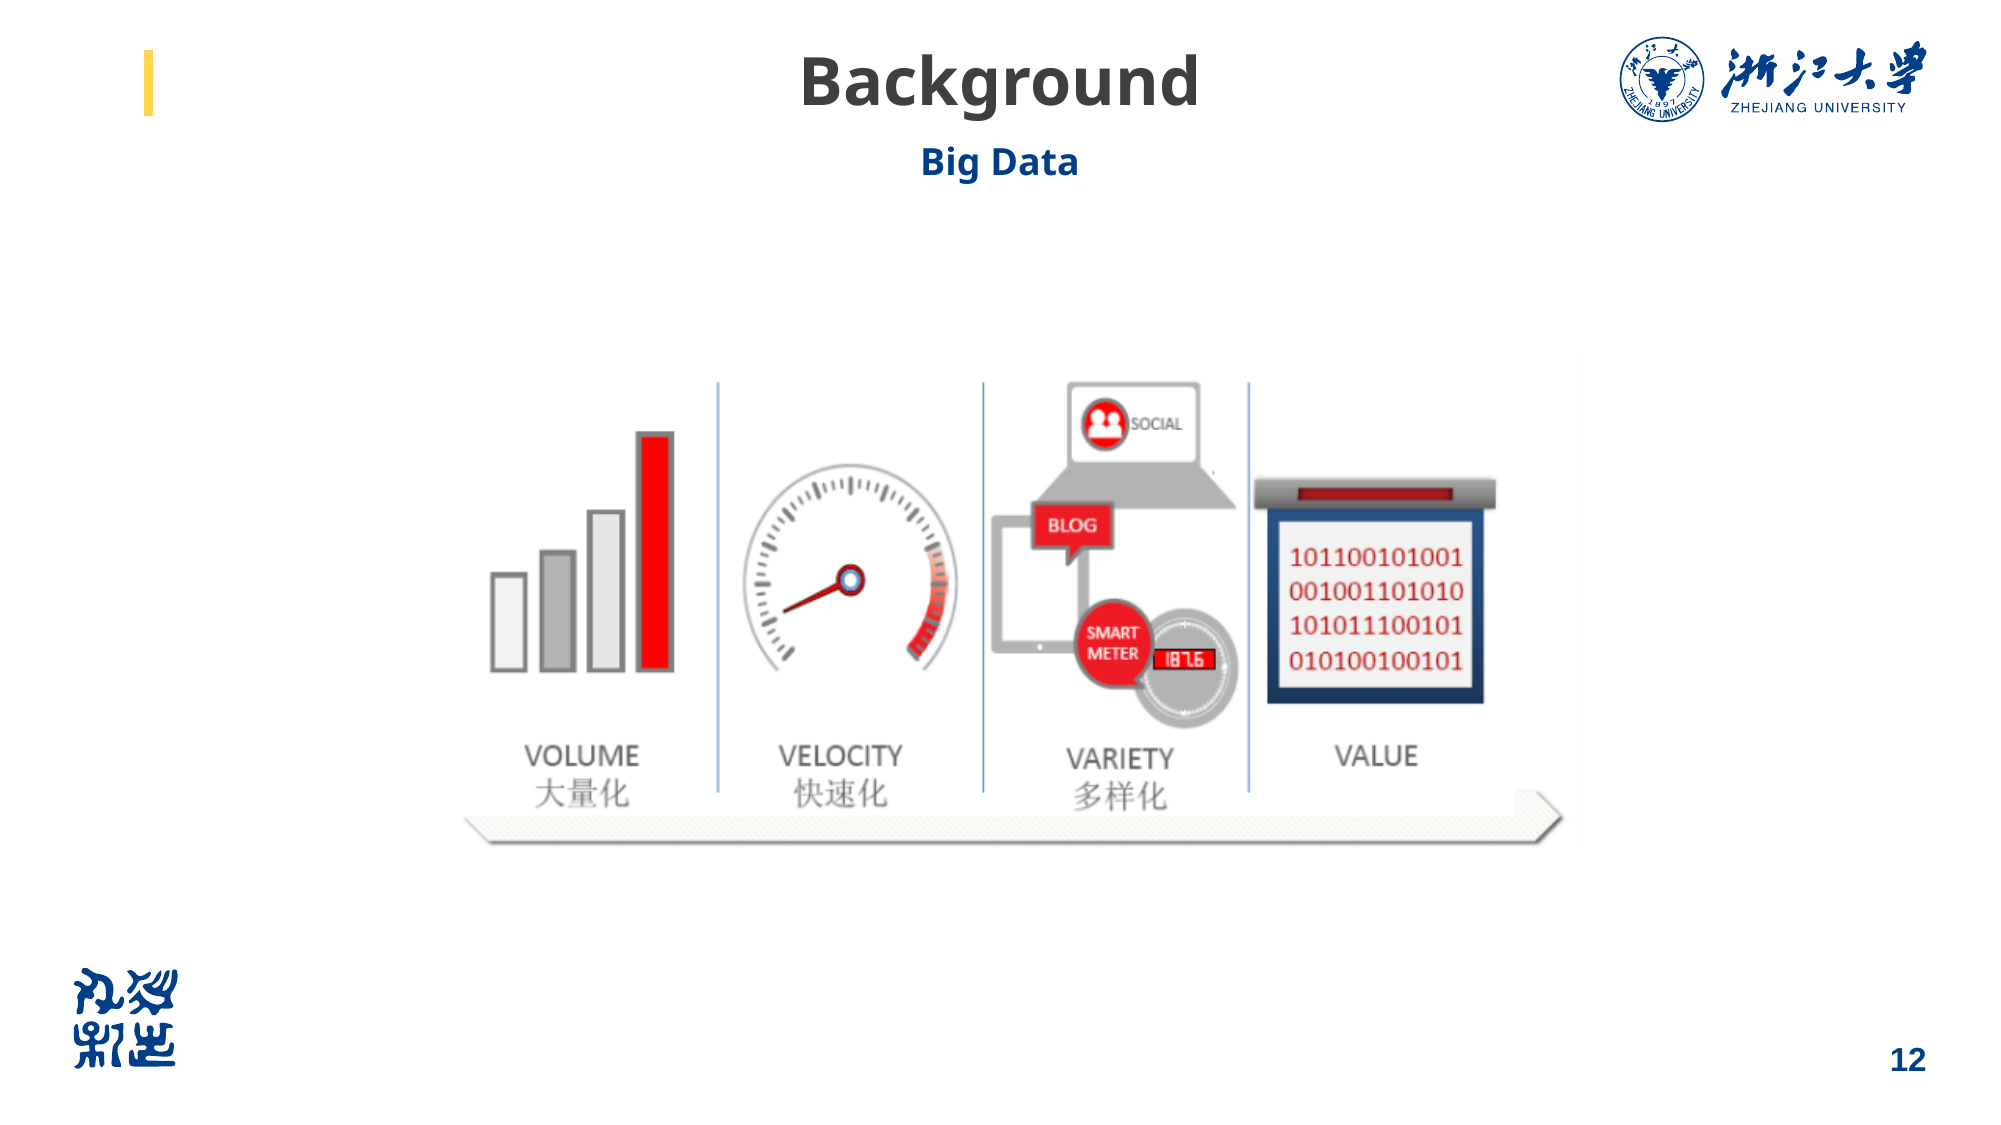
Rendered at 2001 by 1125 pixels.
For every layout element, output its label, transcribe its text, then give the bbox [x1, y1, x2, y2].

picture [410, 333, 1590, 854]
list Big Data [588, 135, 1412, 235]
title Background [290, 34, 1710, 133]
slide_number 12 [1476, 1022, 1927, 1079]
